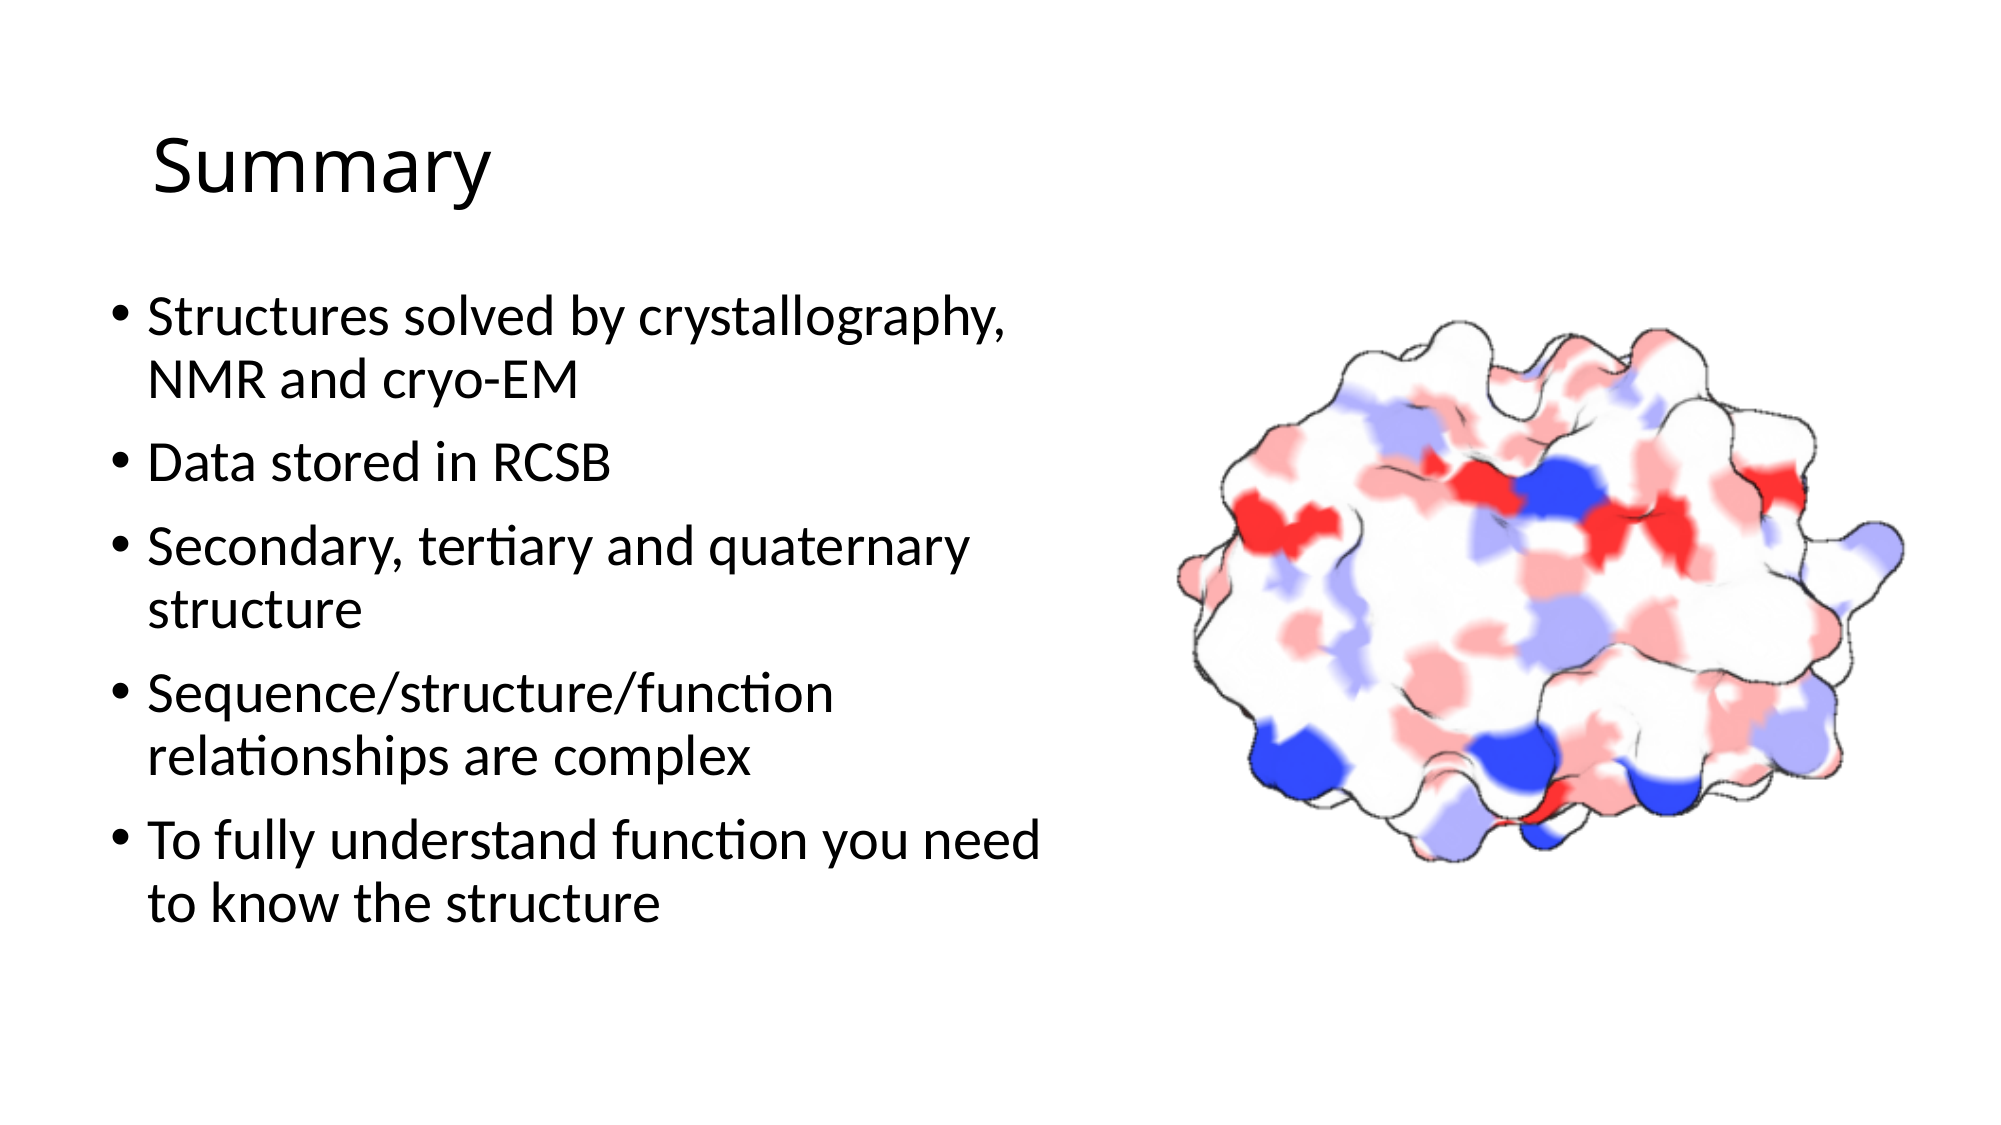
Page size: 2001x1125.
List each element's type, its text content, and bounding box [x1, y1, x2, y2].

picture [1151, 277, 1950, 901]
list Structures solved by crystallography, NMR and cryo-EM Data stored in RCSB Secondary, tertiary and quaternary structure Sequence/structure/function relationships are complex To fully understand function you need to know the structure [95, 277, 1110, 1062]
title Summary [137, 59, 1863, 278]
